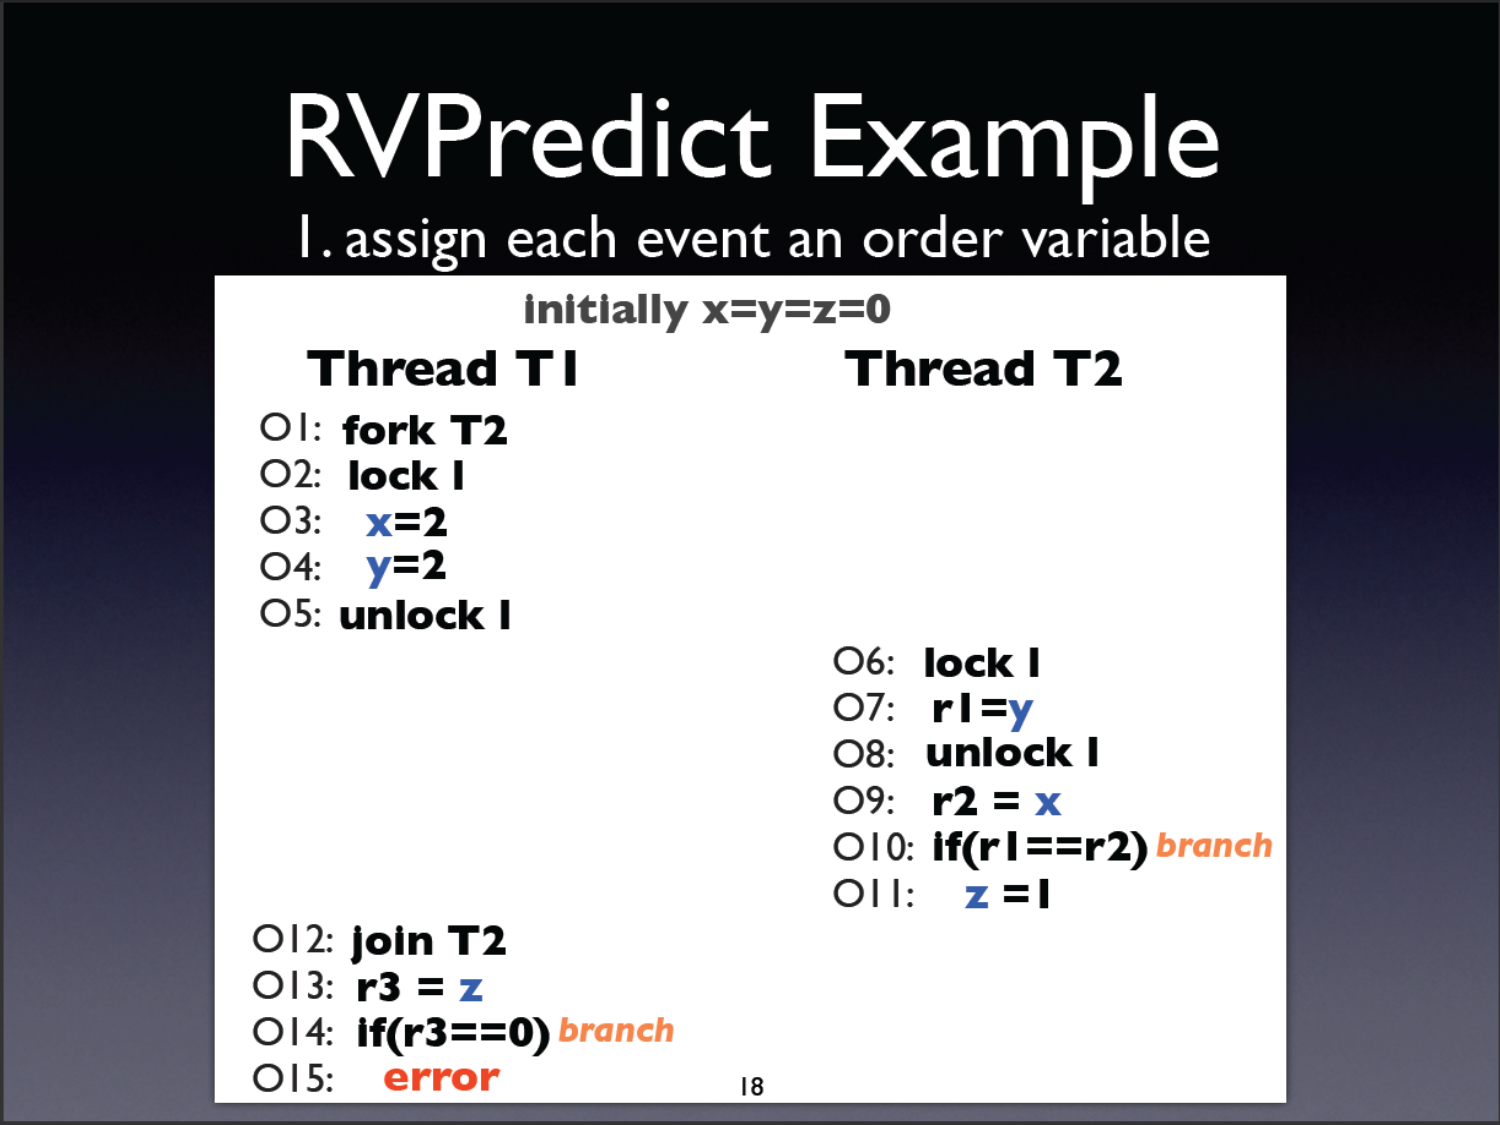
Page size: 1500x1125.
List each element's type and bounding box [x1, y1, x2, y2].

list [0, 0, 1500, 1125]
